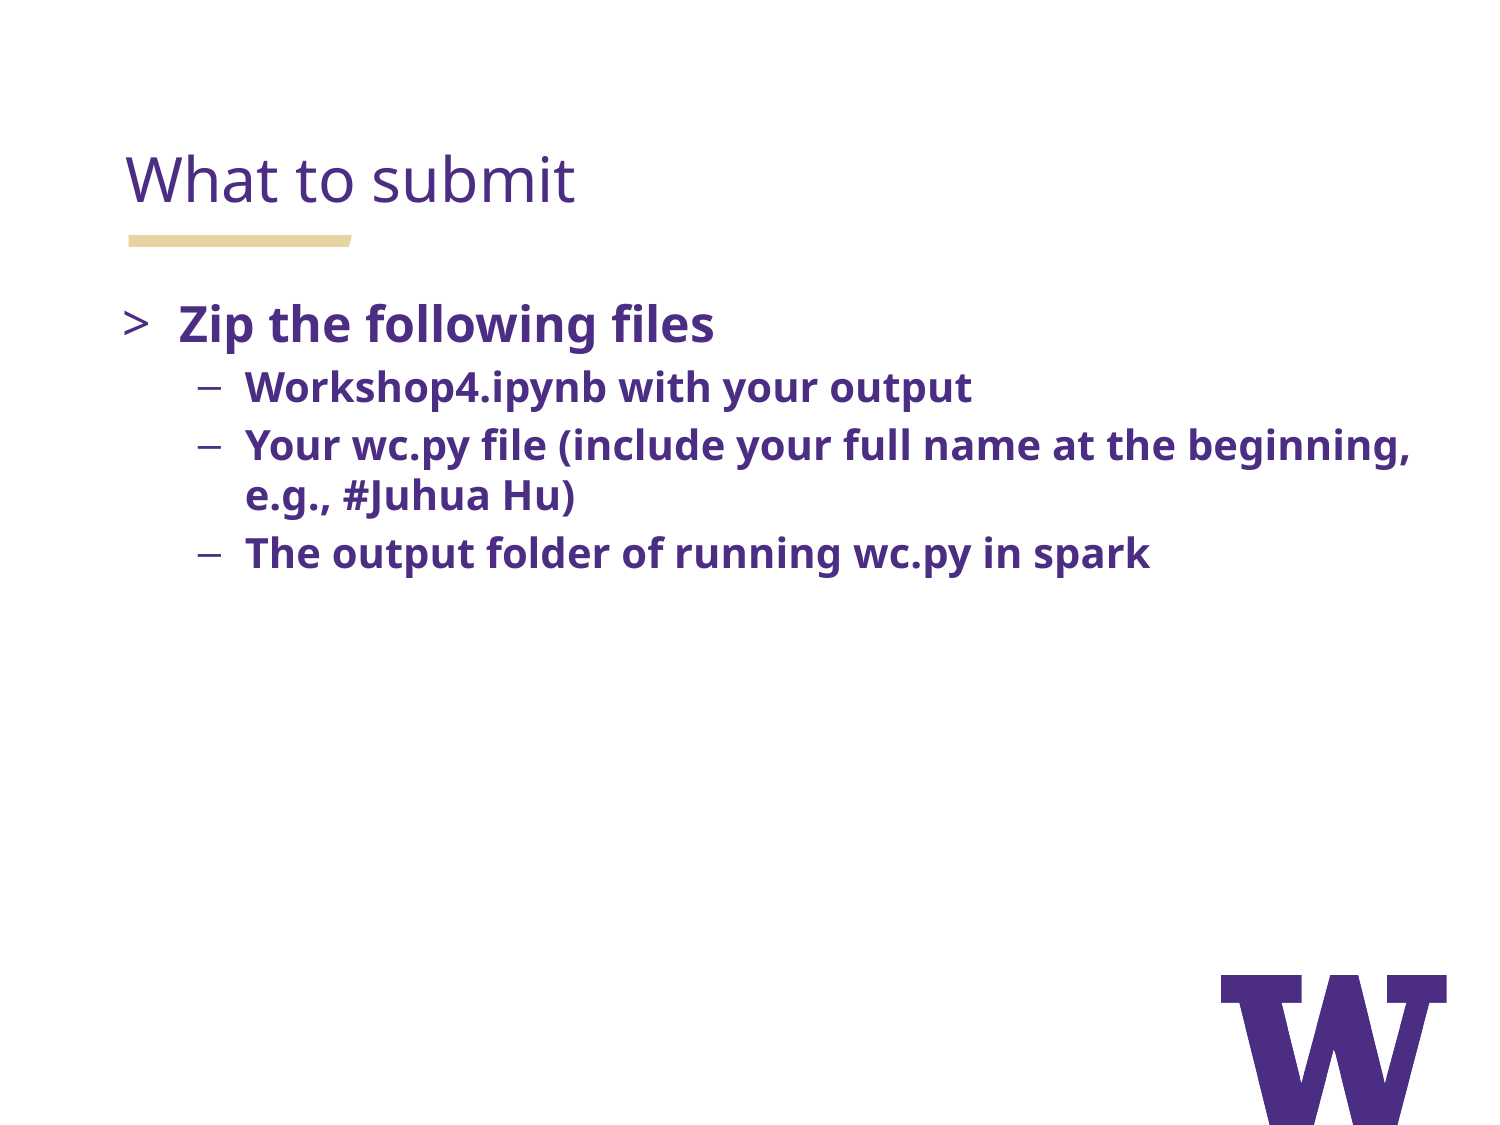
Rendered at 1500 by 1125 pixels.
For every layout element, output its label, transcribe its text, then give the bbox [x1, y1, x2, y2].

list Zip the following files Workshop4.ipynb with your output Your wc.py file (include your full name at the beginning, e.g., #Juhua Hu) The output folder of running wc.py in spark [108, 284, 1453, 944]
list What to submit [110, 60, 1453, 224]
picture [1221, 975, 1447, 1125]
picture [128, 235, 352, 247]
